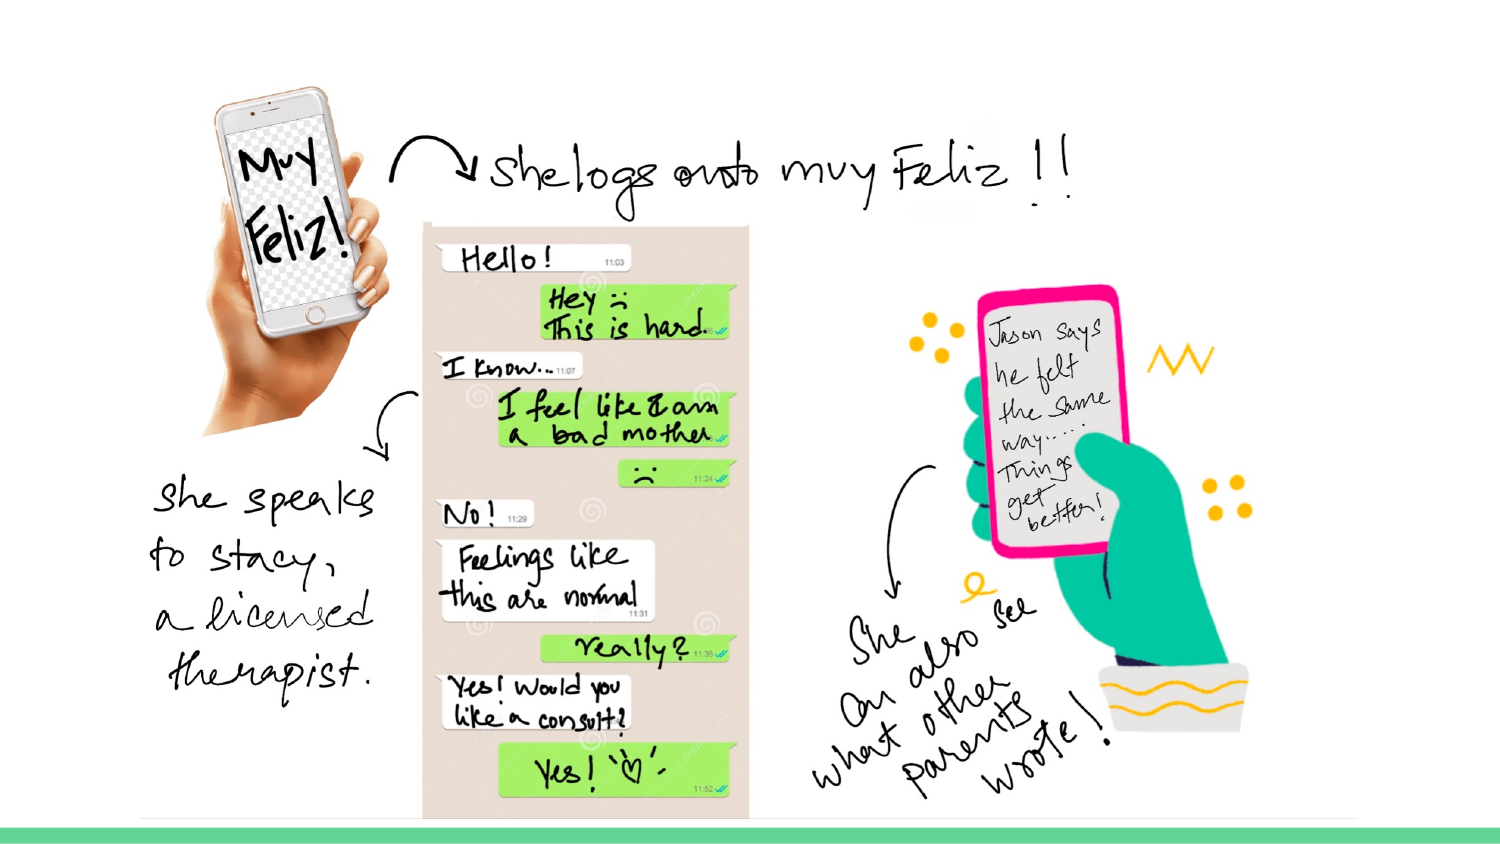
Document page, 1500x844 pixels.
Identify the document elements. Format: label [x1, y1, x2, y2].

picture [138, 17, 1359, 819]
